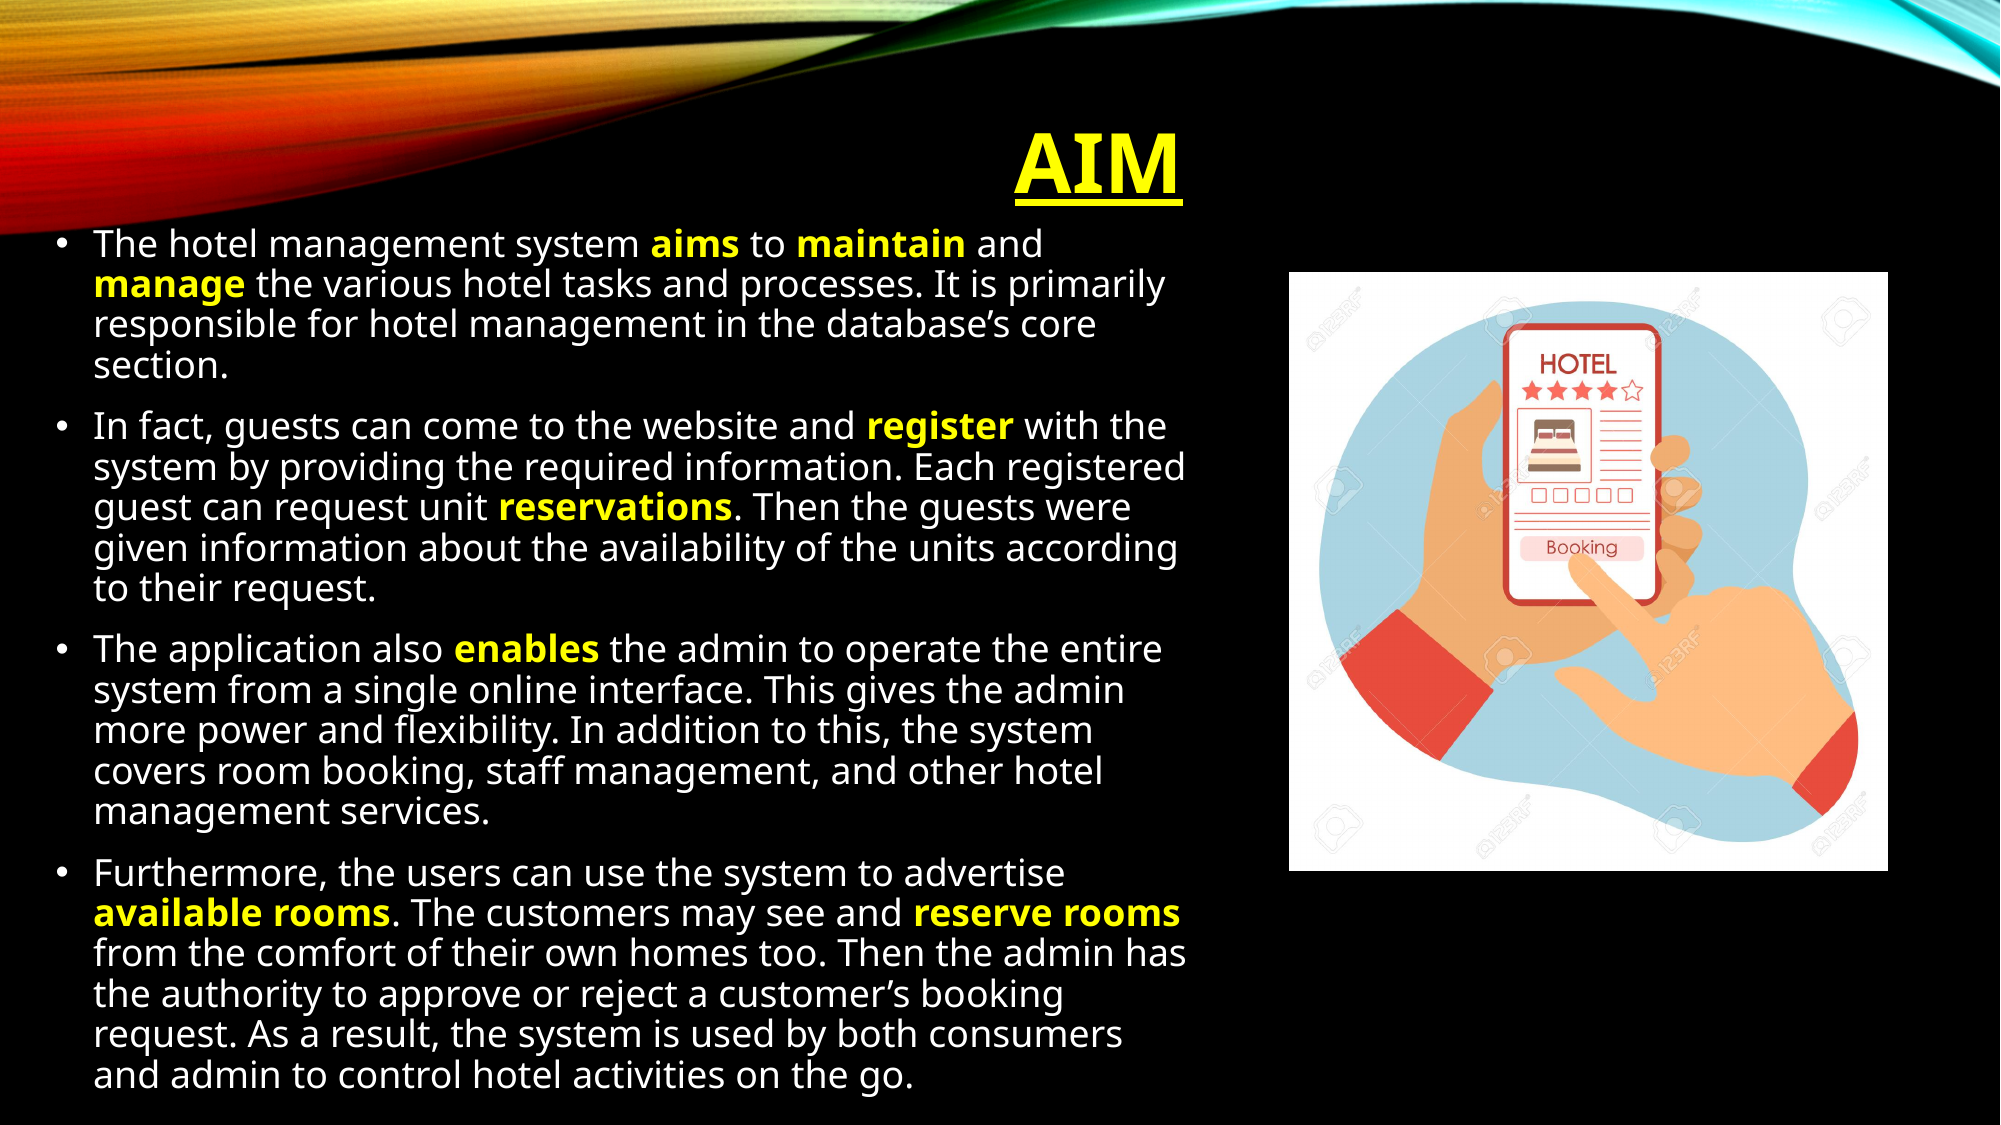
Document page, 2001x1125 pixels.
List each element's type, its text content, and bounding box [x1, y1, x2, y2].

picture [1289, 272, 1888, 871]
list The hotel management system aims to maintain and manage the various hotel tasks and processes. It is primarily responsible for hotel management in the database’s core section. In fact, guests can come to the website and register with the system by providing the required information. Each registered guest can request unit reservations. Then the guests were given information about the availability of the units according to their request. The application also enables the admin to operate the entire system from a single online interface. This gives the admin more power and flexibility. In addition to this, the system covers room booking, staff management, and other hotel management services. Furthermore, the users can use the system to advertise available rooms. The customers may see and reserve rooms from the comfort of their own homes too. Then the admin has the authority to approve or reject a customer’s booking request. As a result, the system is used by both consumers and admin to control hotel activities on the go. [40, 217, 1210, 1043]
title aim [77, 60, 1199, 217]
picture [0, 0, 2000, 237]
